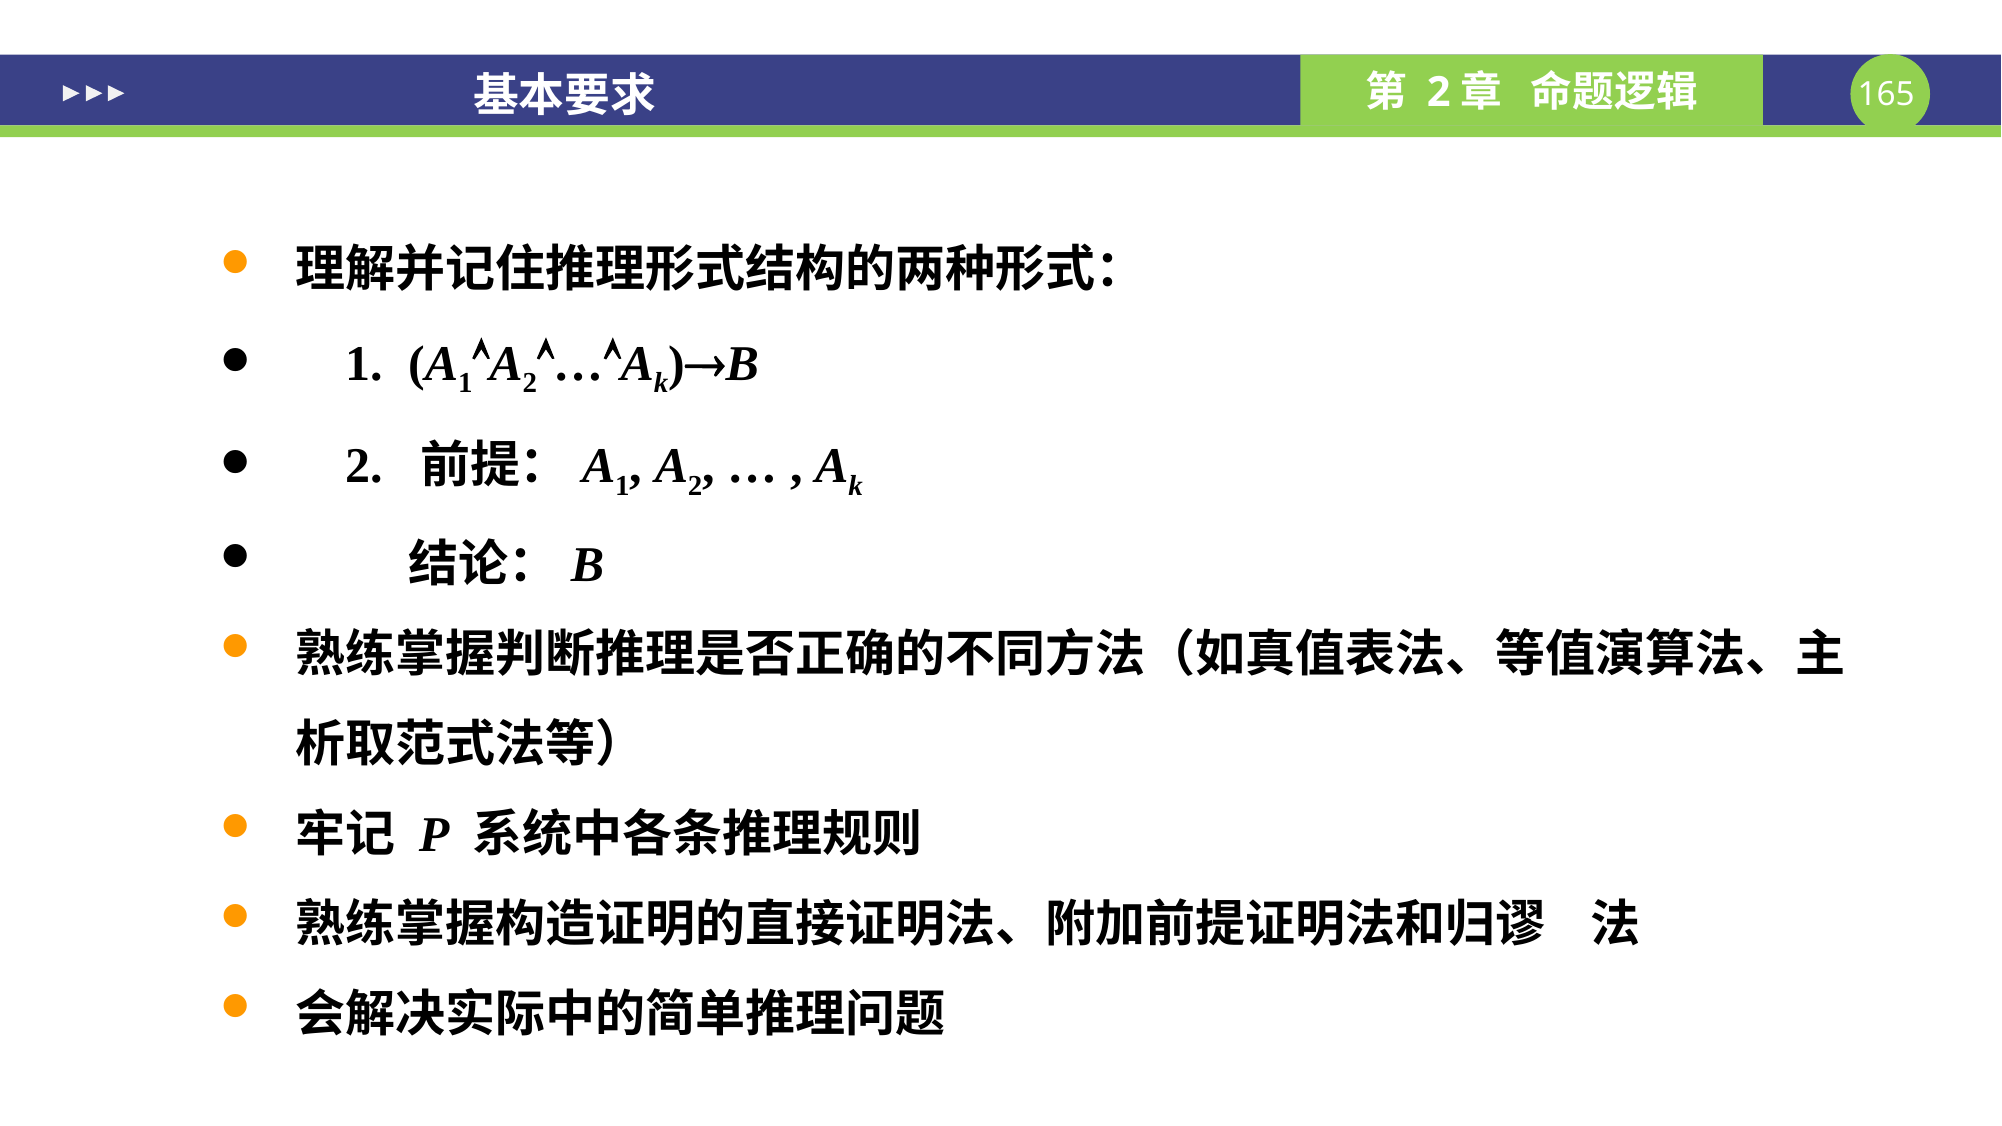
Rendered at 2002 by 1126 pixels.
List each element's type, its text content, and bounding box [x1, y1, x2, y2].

title 基本要求 [127, 57, 1003, 129]
list 理解并记住推理形式结构的两种形式： 1. (A1A2…Ak)B 2. 前提：A1, A2, … , Ak 结论：B 熟练掌握判断推理是否正确的不同方法（如真值表法、等值演算法、主析取范式法等） 牢记 P 系统中各条推理规则 熟练掌握构造证明的直接证明法、附加前提证明法和归谬 法 会解决实际中的简单推理问题 [200, 196, 1888, 1088]
